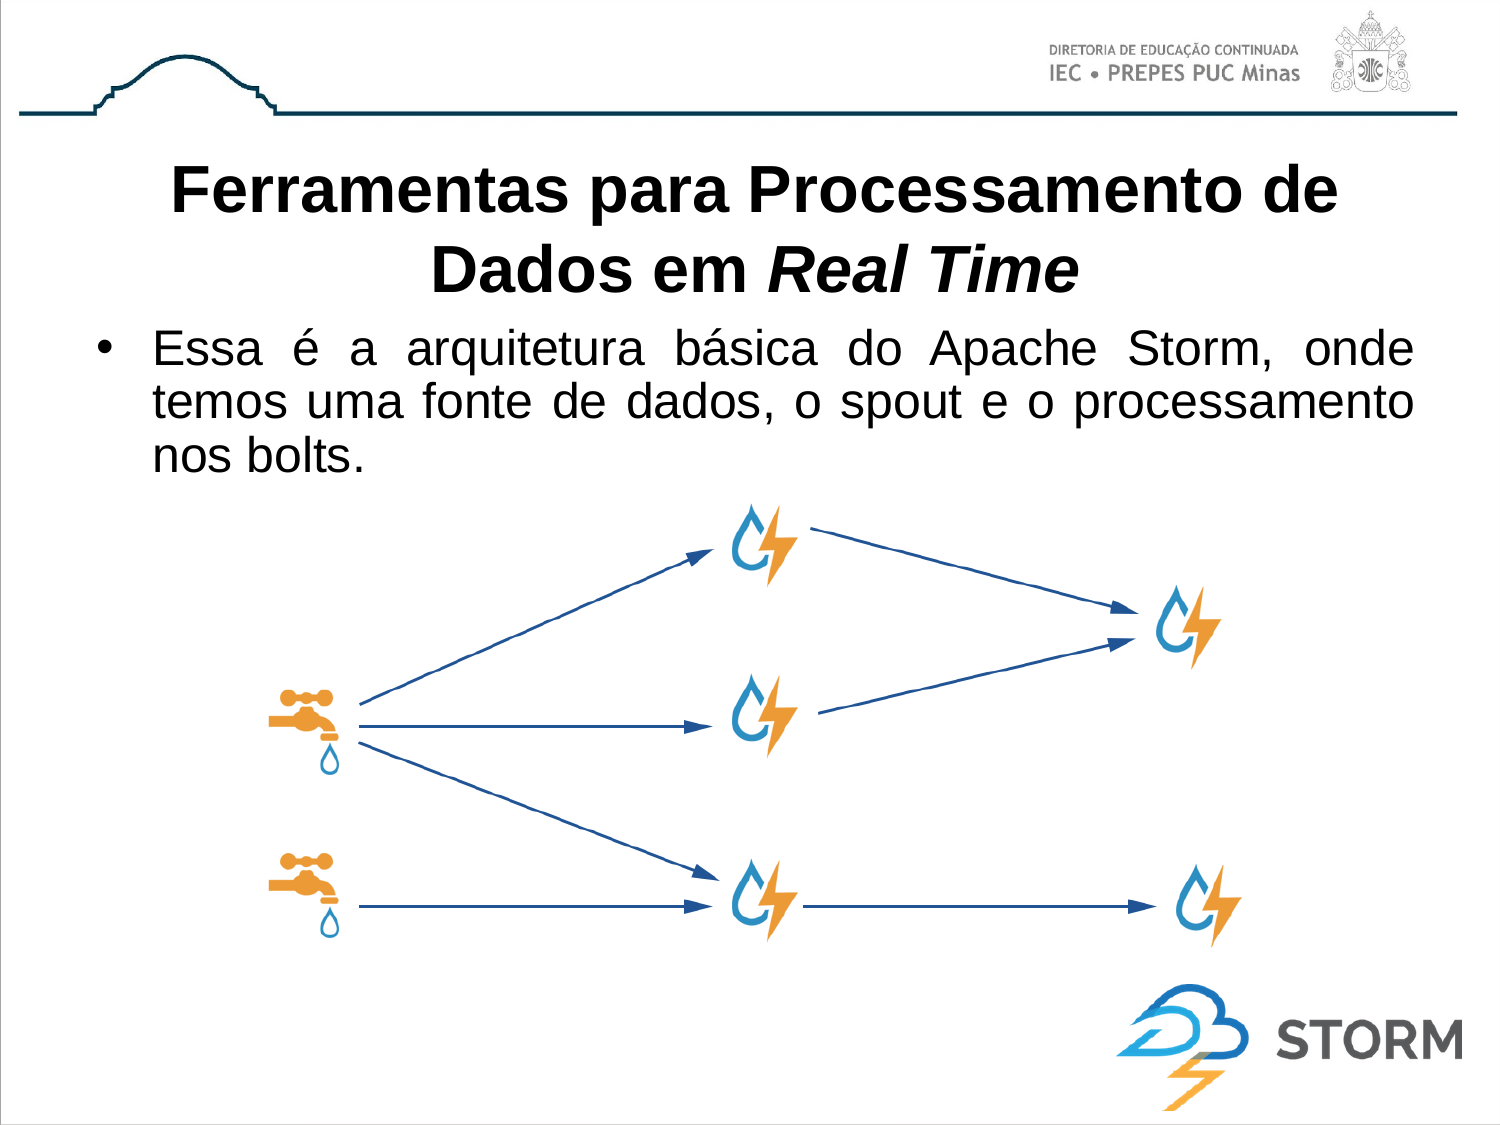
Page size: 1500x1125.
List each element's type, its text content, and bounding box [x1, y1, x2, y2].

title Ferramentas para Processamento de Dados em Real Time [64, 148, 1447, 303]
list Essa é a arquitetura básica do Apache Storm, onde temos uma fonte de dados, o spout e o processamento nos bolts. [80, 314, 1431, 953]
picture [0, 0, 1500, 1125]
